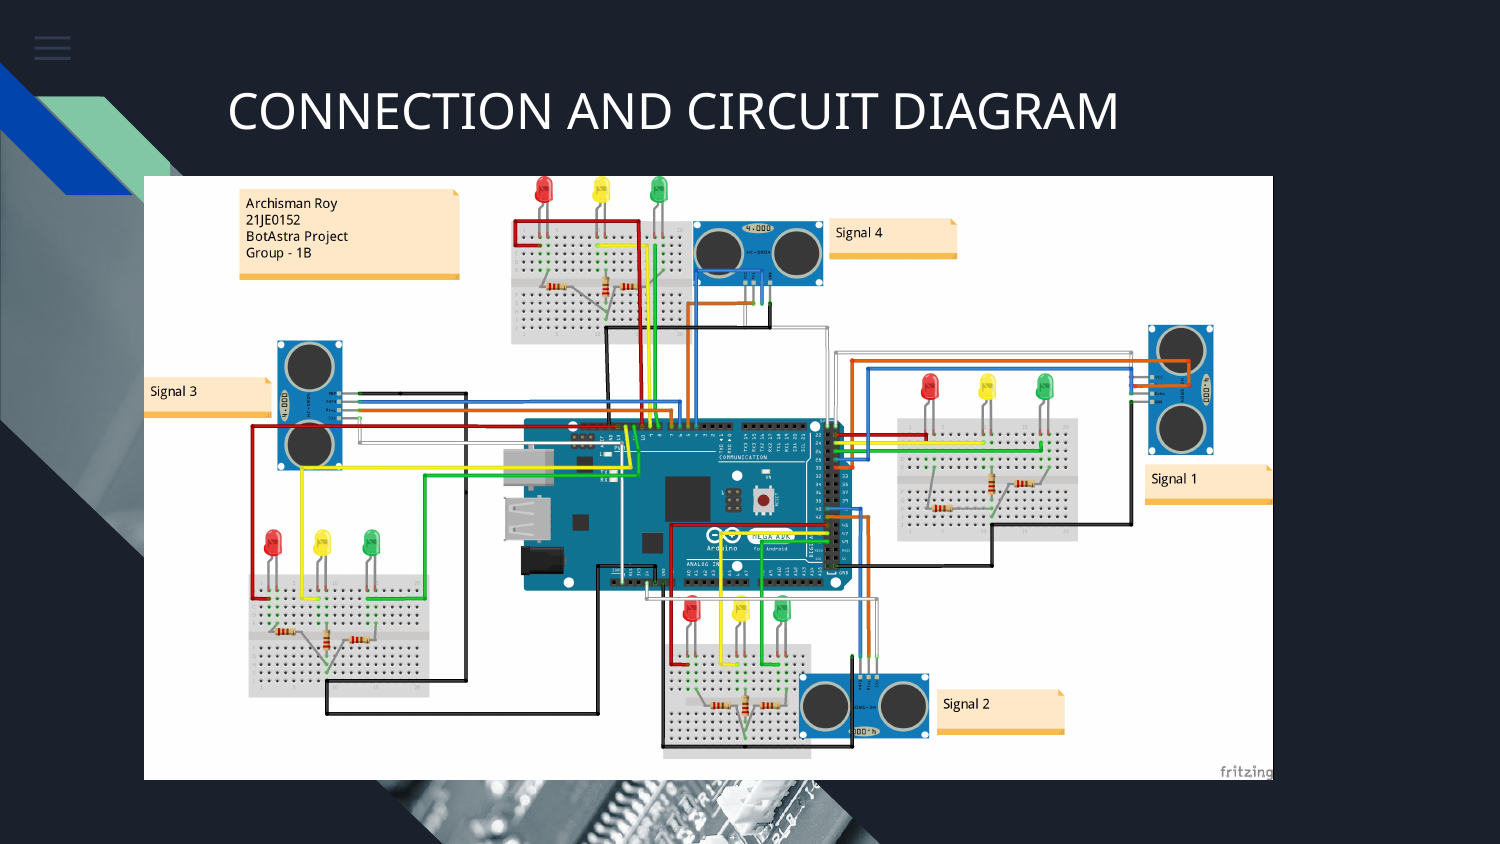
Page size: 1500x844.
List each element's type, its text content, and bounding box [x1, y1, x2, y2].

title CONNECTION AND CIRCUIT DIAGRAM [212, 64, 1368, 215]
picture [0, 97, 1274, 844]
